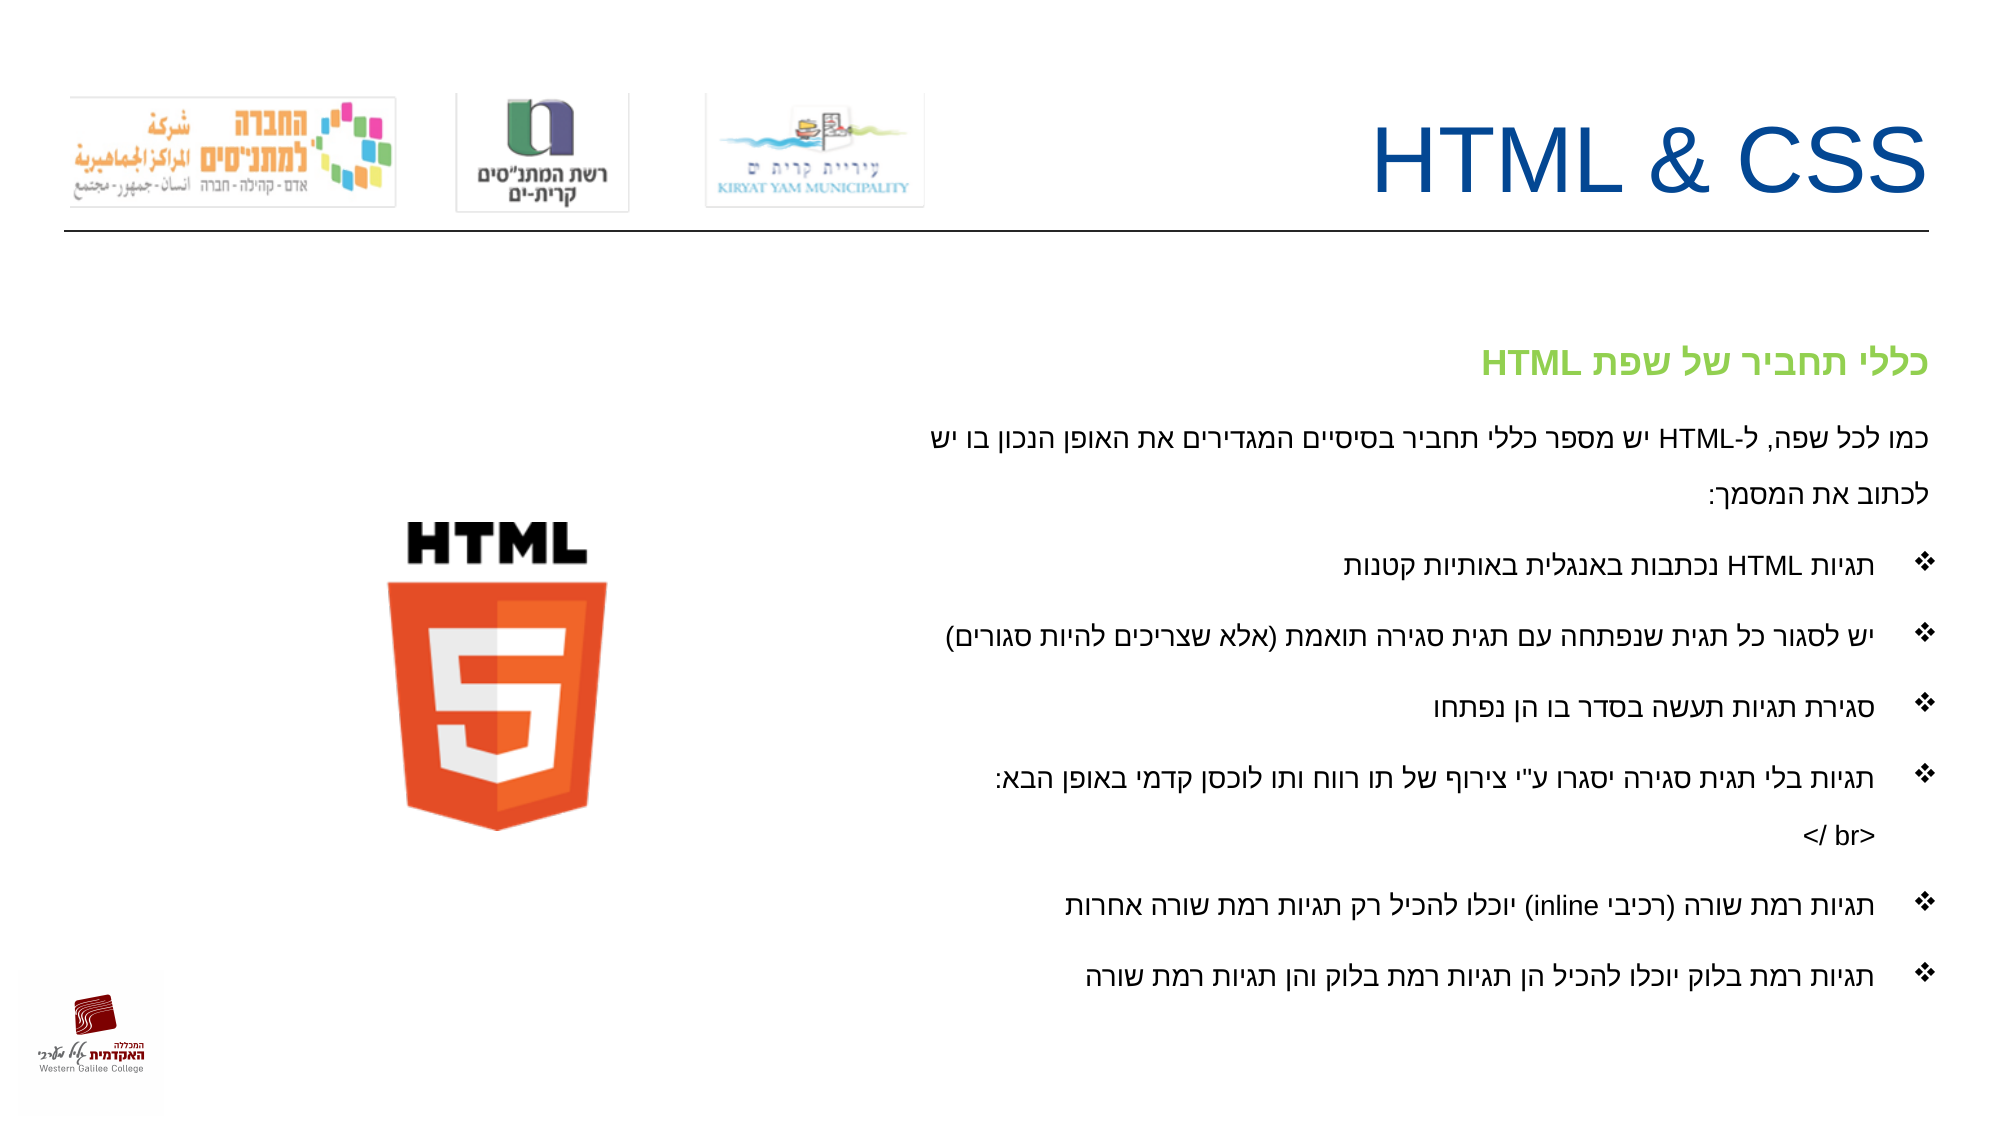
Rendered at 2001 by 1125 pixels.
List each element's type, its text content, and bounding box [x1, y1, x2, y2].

picture [18, 970, 164, 1116]
picture [70, 93, 925, 213]
title HTML & CSS [64, 55, 1930, 221]
picture [343, 522, 652, 831]
text_box כללי תחביר של שפת HTML כמו לכל שפה, ל-HTML יש מספר כללי תחביר בסיסיים המגדירים את האופן הנכון בו יש לכתוב את המסמך: תגיות HTML נכתבות באנגלית באותיות קטנות יש לסגור כל תגית שנפתחה עם תגית סגירה תואמת (אלא שצריכים להיות סגורים) סגירת תגיות תעשה בסדר בו הן נפתחו תגיות בלי תגית סגירה יסגרו ע"י צירוף של תו רווח ותו לוכסן קדמי באופן הבא: <br /> תגיות רמת שורה (רכיבי inline) יוכלו להכיל רק תגיות רמת שורה אחרות תגיות רמת בלוק יוכלו להכיל הן תגיות רמת בלוק והן תגיות רמת שורה [924, 309, 1930, 1043]
